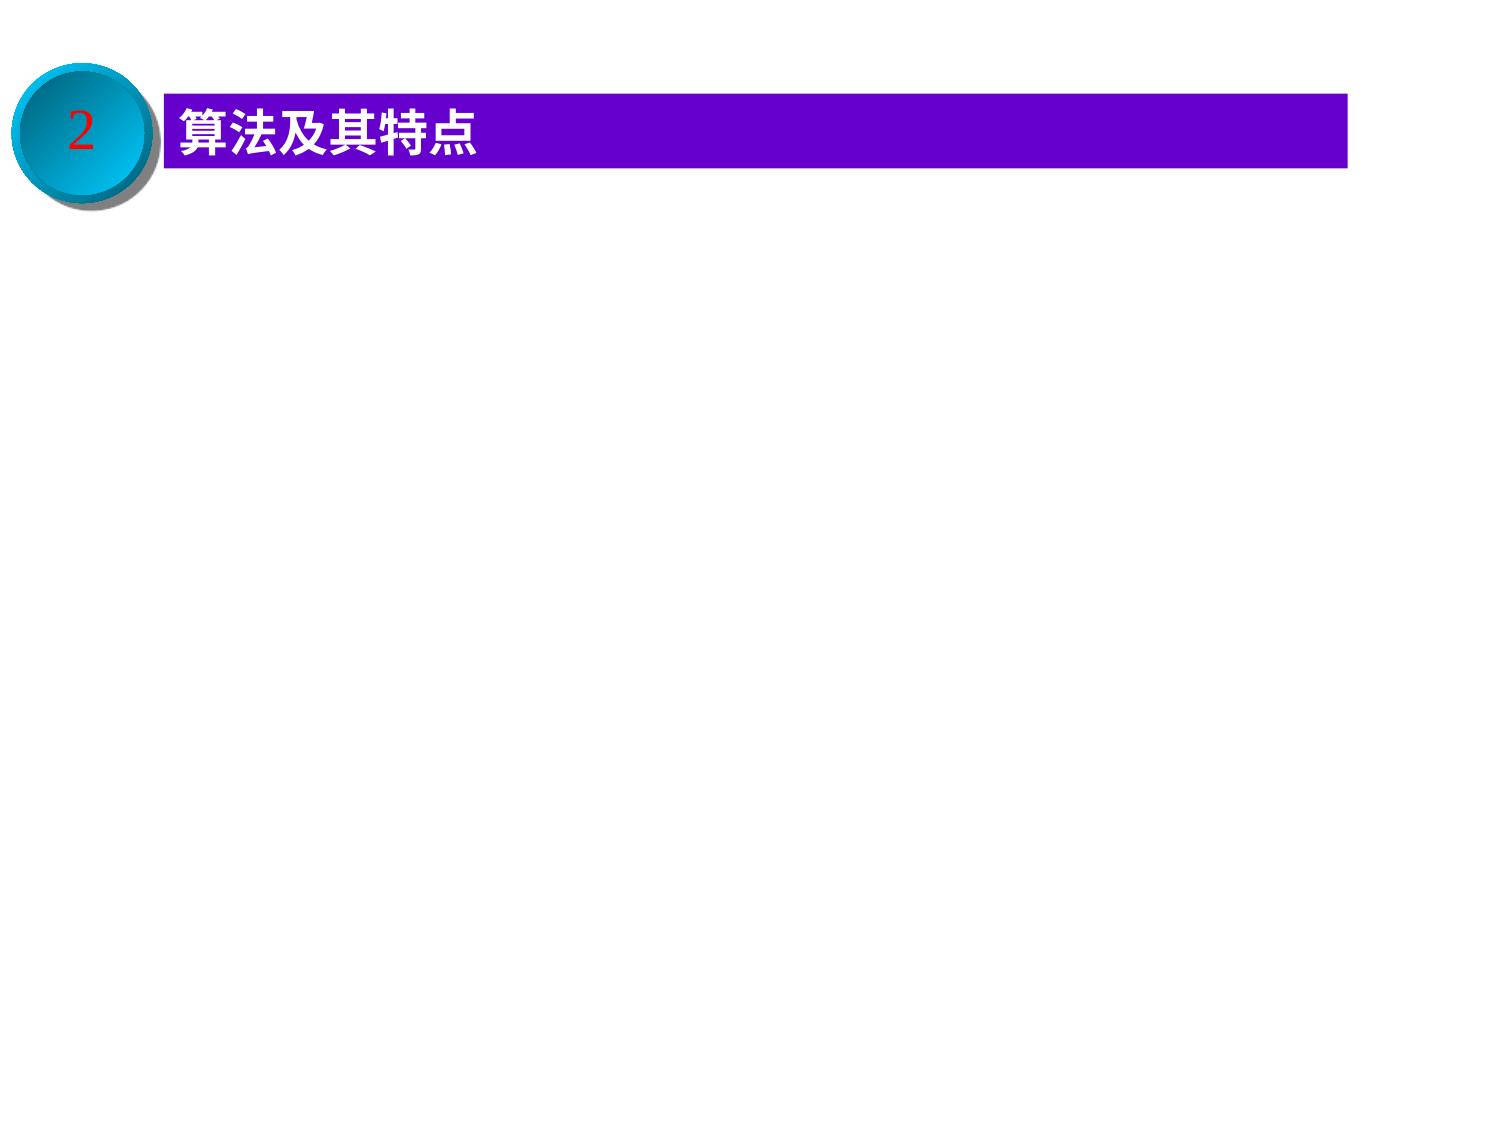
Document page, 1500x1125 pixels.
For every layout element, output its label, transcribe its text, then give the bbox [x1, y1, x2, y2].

text_box [11, 63, 153, 204]
text_box 2 [20, 71, 145, 195]
text_box 算法及其特点 [163, 93, 1348, 169]
